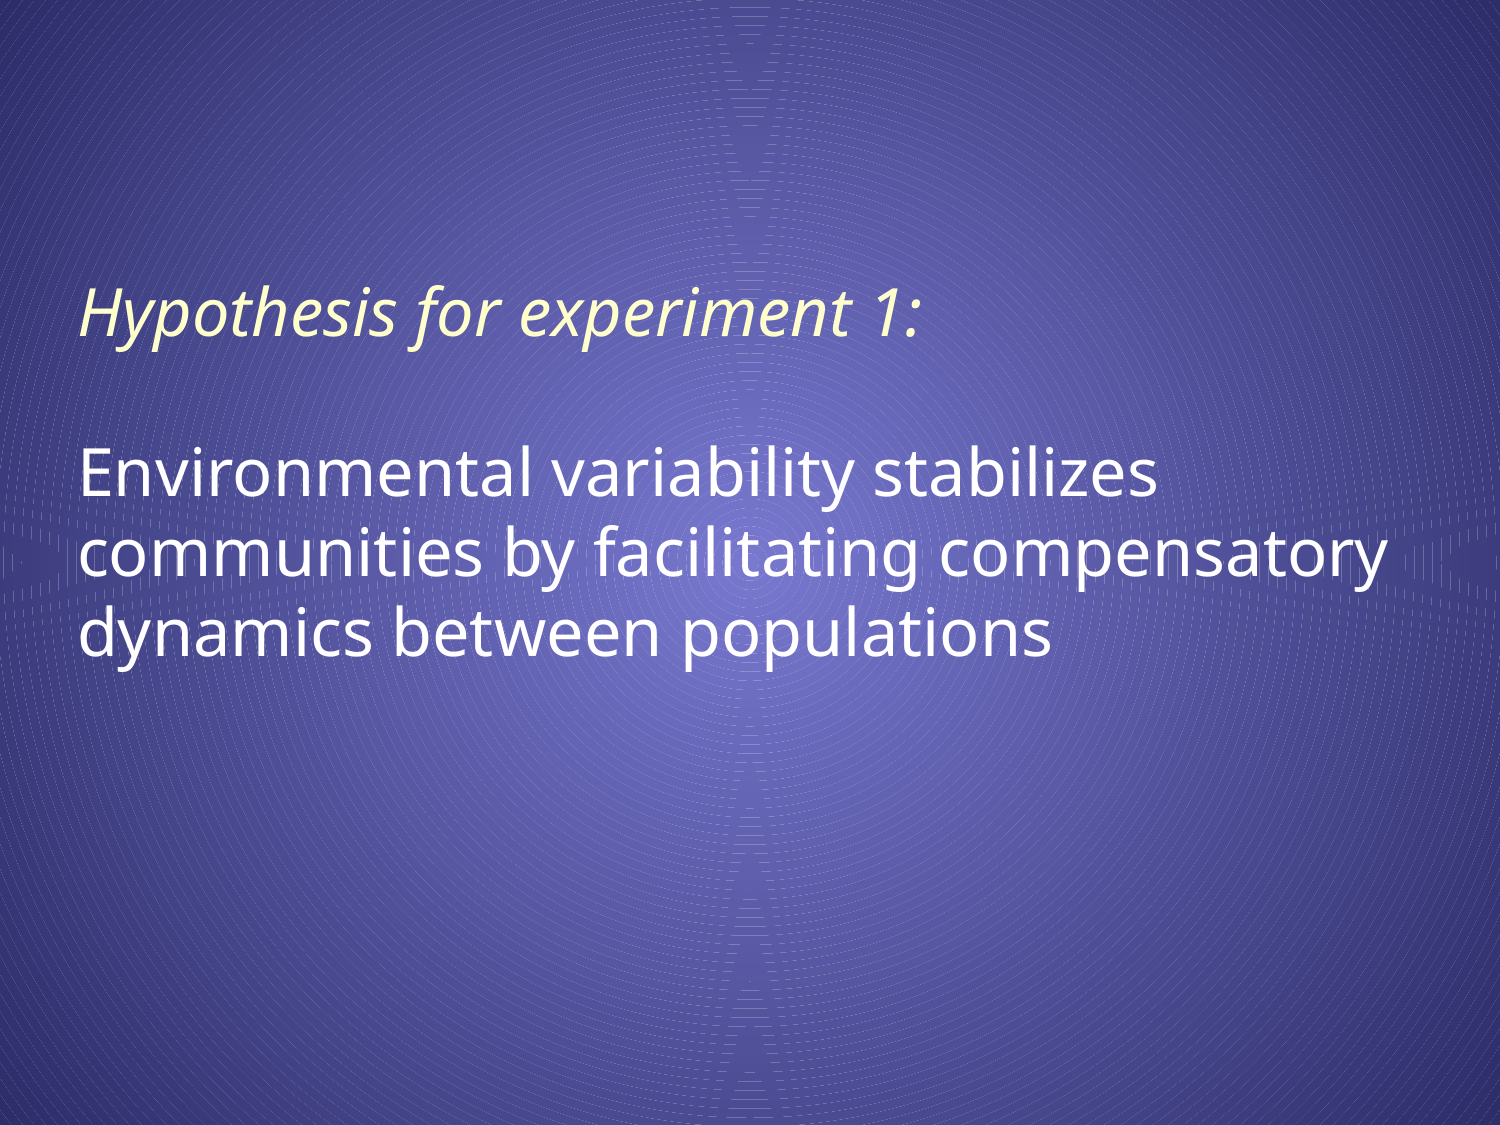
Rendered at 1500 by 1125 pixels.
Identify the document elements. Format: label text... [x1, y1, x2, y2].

text_box Hypothesis for experiment 1: Environmental variability stabilizes communities by facilitating compensatory dynamics between populations [62, 262, 1475, 757]
